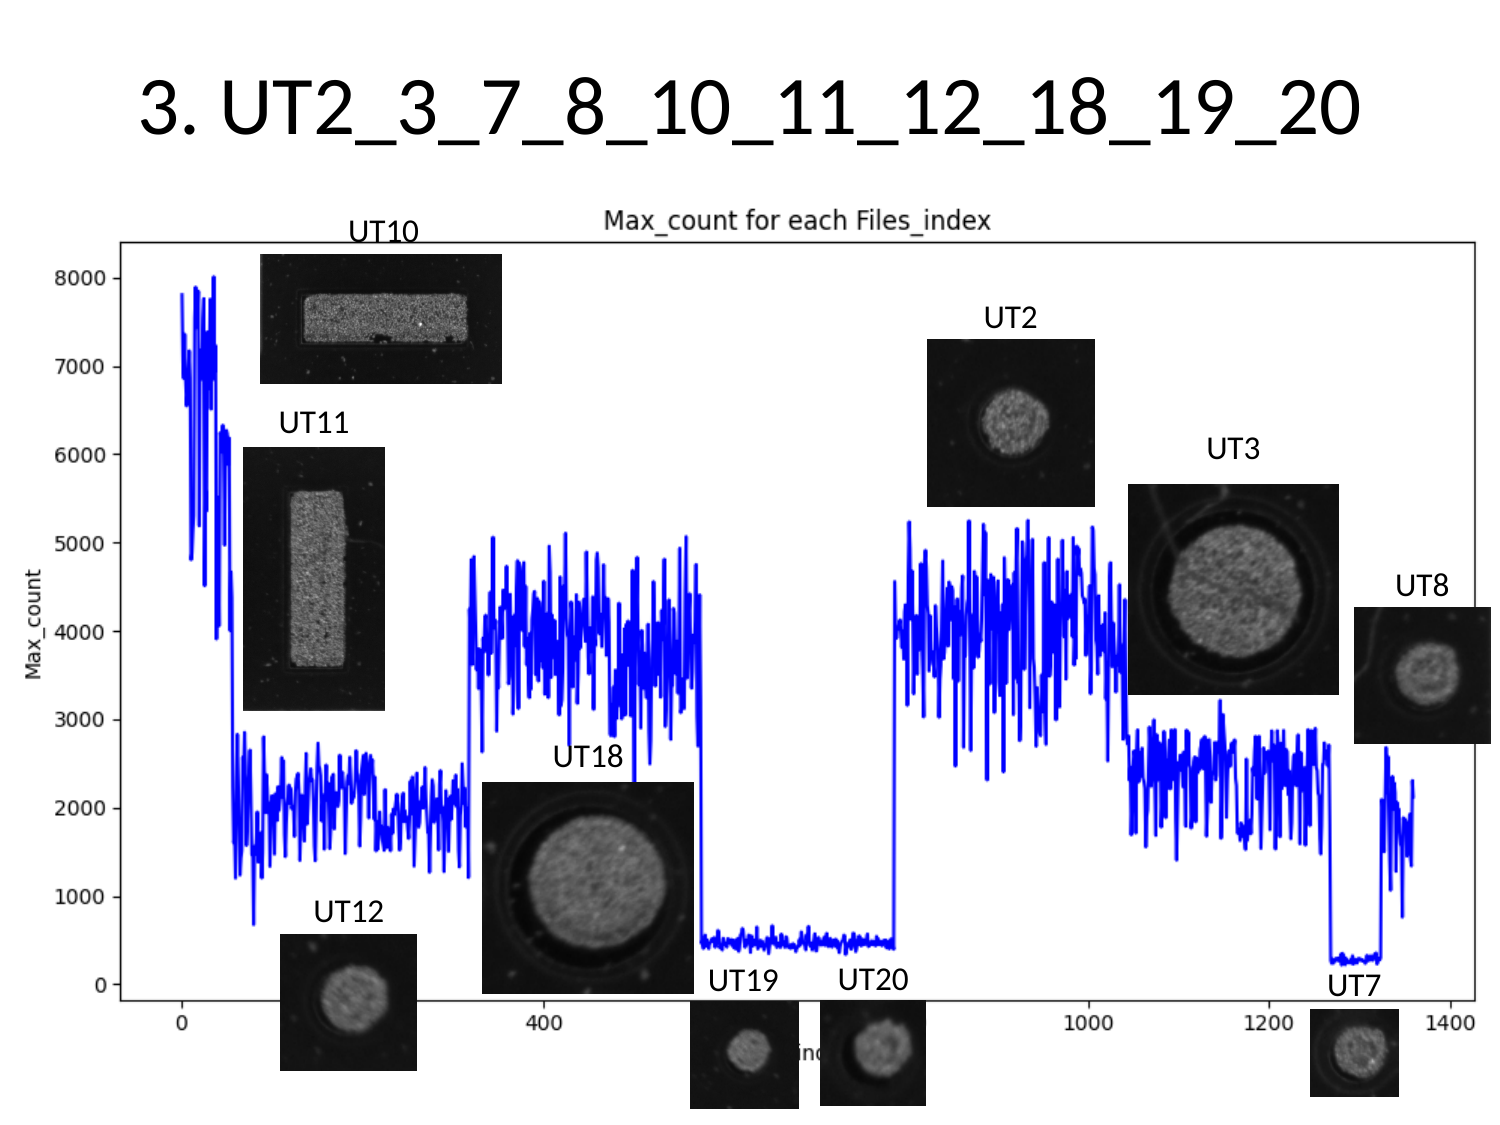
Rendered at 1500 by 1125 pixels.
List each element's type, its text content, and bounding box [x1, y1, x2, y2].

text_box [482, 729, 694, 994]
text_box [1353, 558, 1491, 745]
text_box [926, 290, 1095, 507]
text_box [1127, 422, 1340, 696]
text_box 3. UT2_3_7_8_10_11_12_18_19_20 [0, 7, 1500, 195]
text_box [243, 395, 385, 711]
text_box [280, 884, 417, 1071]
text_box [1301, 958, 1407, 1098]
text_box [820, 952, 926, 1106]
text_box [260, 204, 503, 384]
picture [9, 194, 1491, 1080]
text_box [690, 953, 799, 1110]
